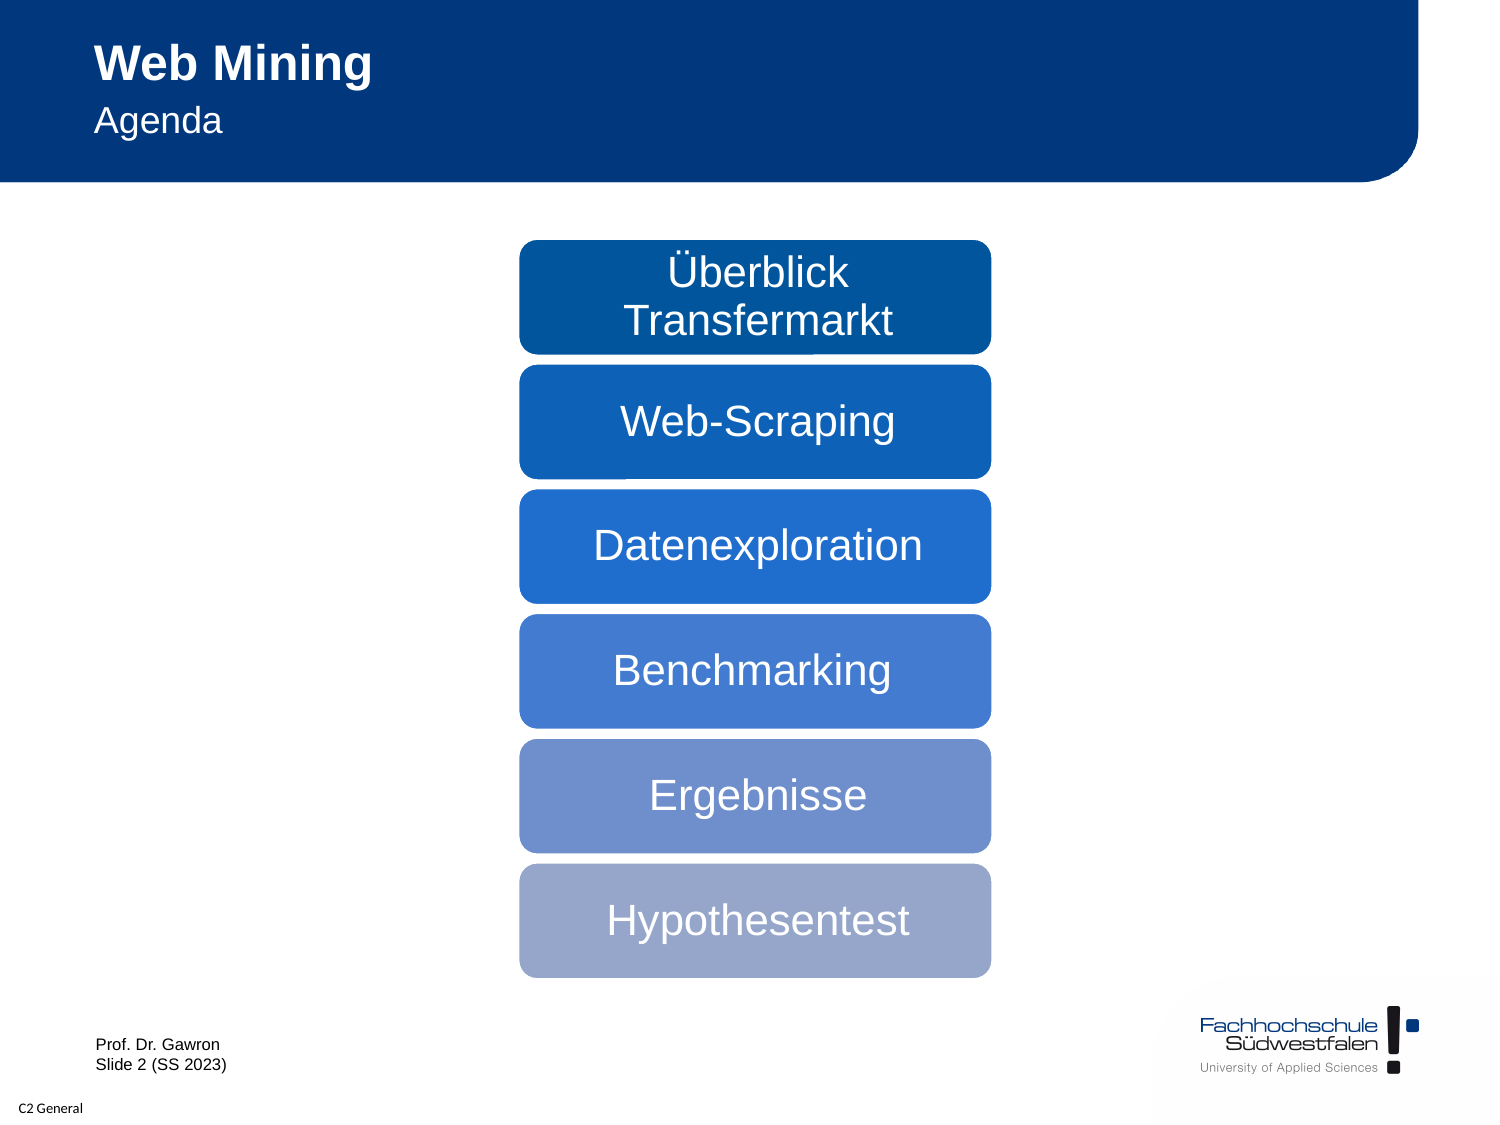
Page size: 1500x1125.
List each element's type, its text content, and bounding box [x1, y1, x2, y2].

picture [1152, 976, 1500, 1125]
list Agenda [93, 95, 1417, 141]
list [93, 237, 1417, 981]
title Web Mining [93, 30, 1417, 91]
picture [0, 0, 1419, 183]
